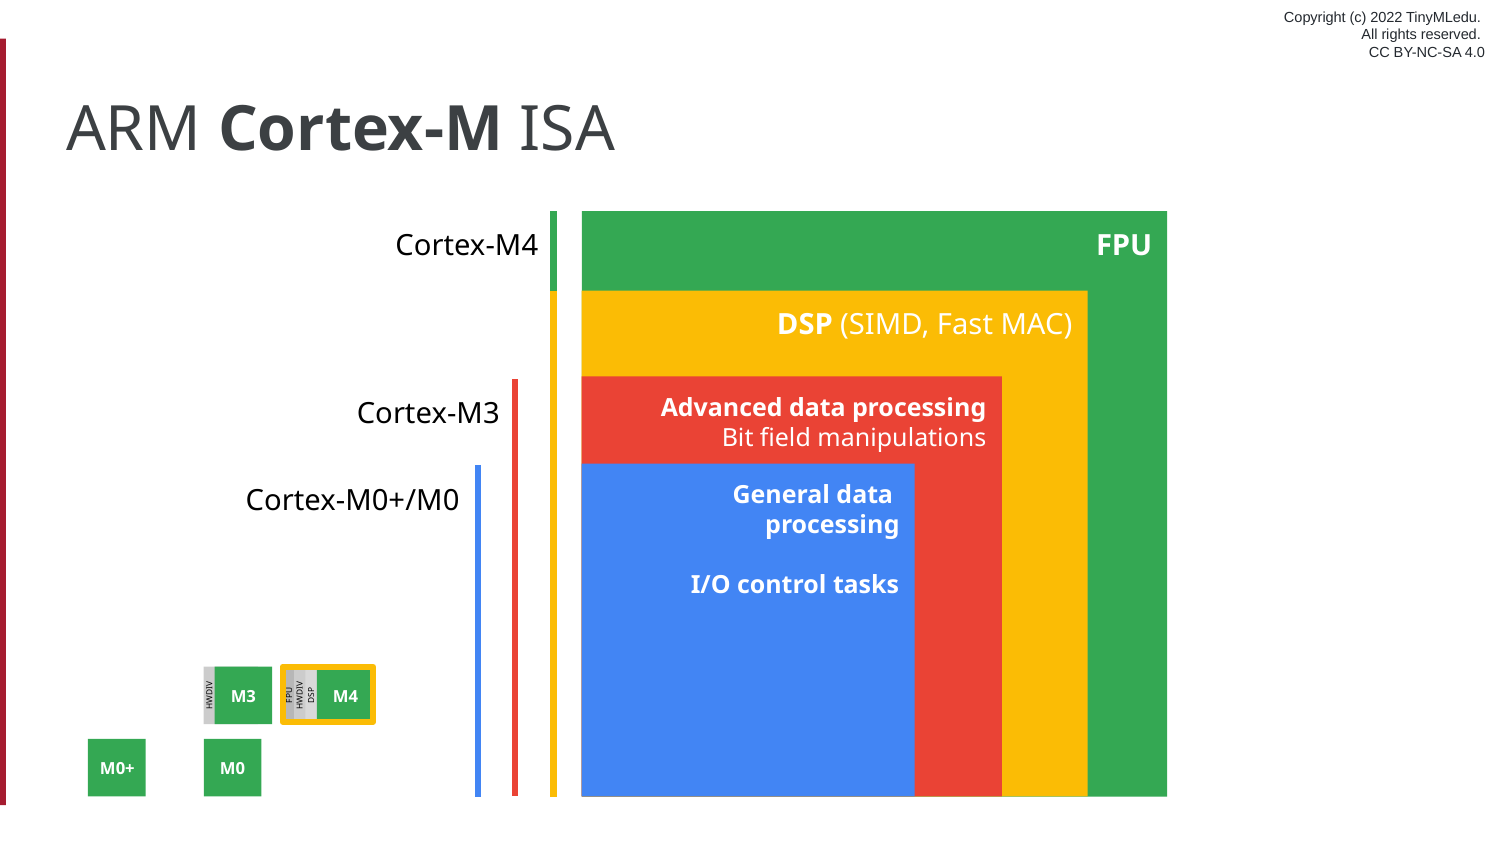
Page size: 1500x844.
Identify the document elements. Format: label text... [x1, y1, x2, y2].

text_box HWDIV [204, 654, 214, 737]
text_box M0+ [83, 738, 152, 797]
text_box FPU [284, 654, 293, 666]
text_box [282, 666, 374, 722]
text_box FPU [284, 722, 293, 737]
text_box General data processing I/O control tasks [581, 463, 915, 797]
text_box M0 [203, 738, 262, 797]
text_box HWDIV [295, 722, 304, 737]
text_box M4 [316, 666, 375, 725]
text_box FPU [581, 211, 1168, 797]
title ARM Cortex-M ISA [51, 72, 1449, 167]
text_box Cortex-M3 [282, 379, 514, 449]
text_box DSP (SIMD, Fast MAC) [581, 290, 1088, 797]
text_box Cortex-M4 [282, 211, 553, 281]
text_box Advanced data processing Bit field manipulations [581, 376, 1002, 797]
text_box HWDIV [295, 654, 304, 666]
text_box Cortex-M0+/M0 [221, 466, 475, 536]
text_box M3 [214, 666, 273, 725]
